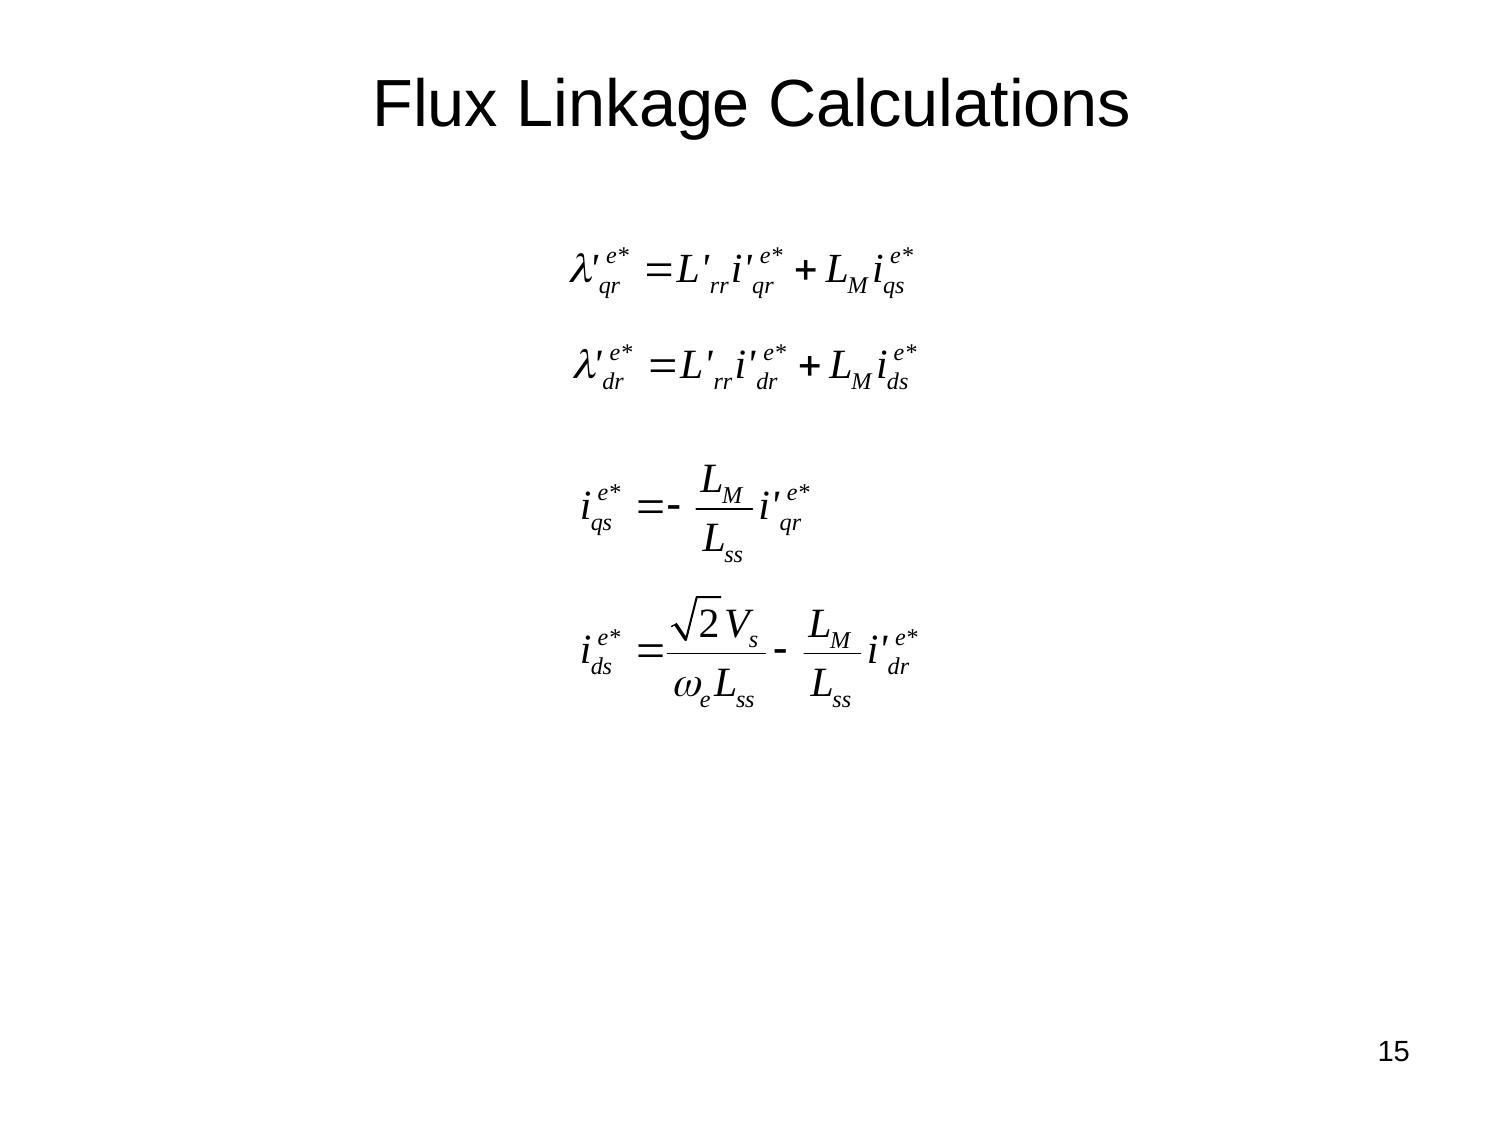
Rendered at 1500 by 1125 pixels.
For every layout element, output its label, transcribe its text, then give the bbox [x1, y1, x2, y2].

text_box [565, 333, 925, 400]
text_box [562, 237, 922, 307]
text_box Flux Linkage Calculations [357, 52, 1147, 148]
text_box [574, 587, 927, 717]
slide_number 15 [1074, 1024, 1426, 1103]
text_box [574, 452, 819, 572]
